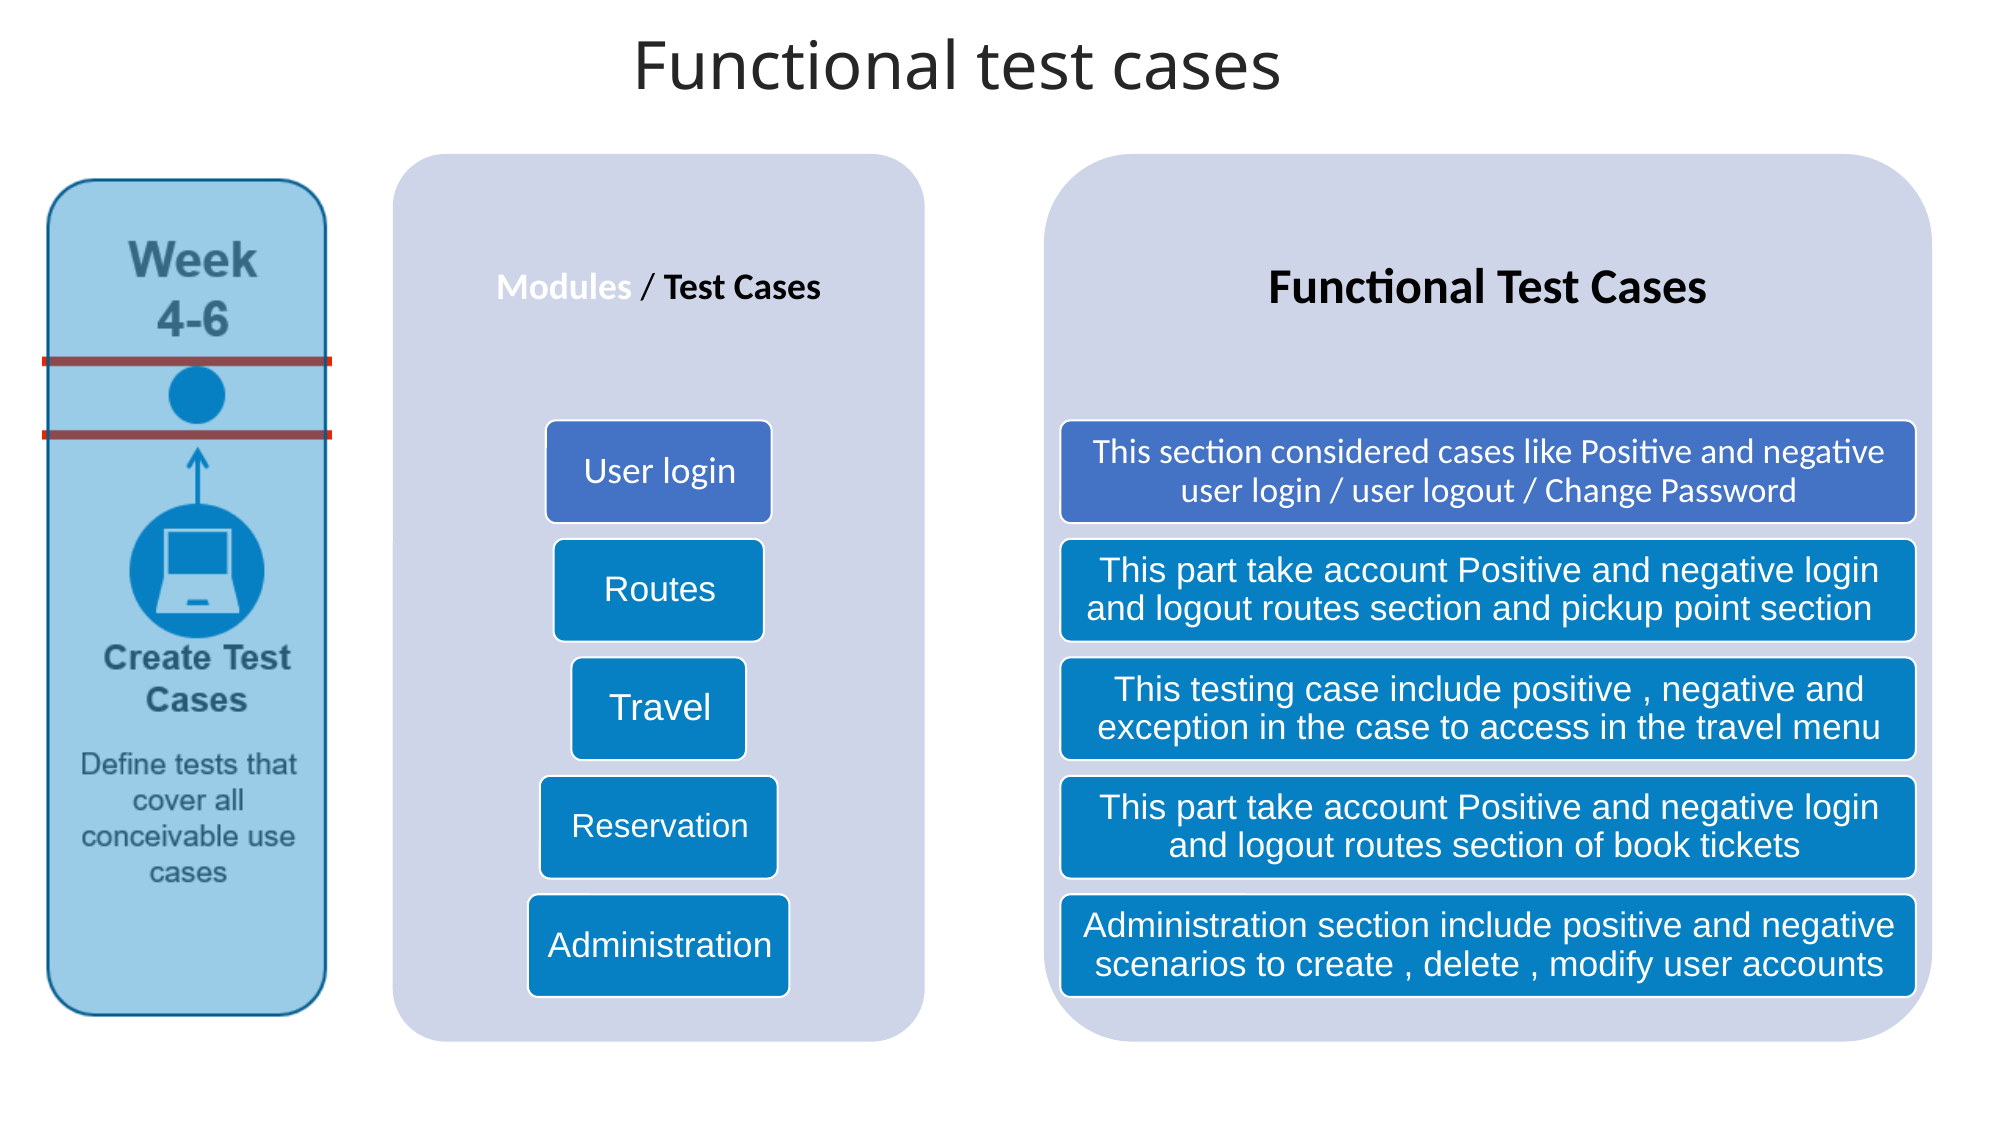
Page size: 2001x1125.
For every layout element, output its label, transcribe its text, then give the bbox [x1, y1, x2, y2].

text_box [367, 153, 1958, 1042]
list Functional test cases [17, 8, 1916, 128]
picture [42, 174, 332, 1020]
